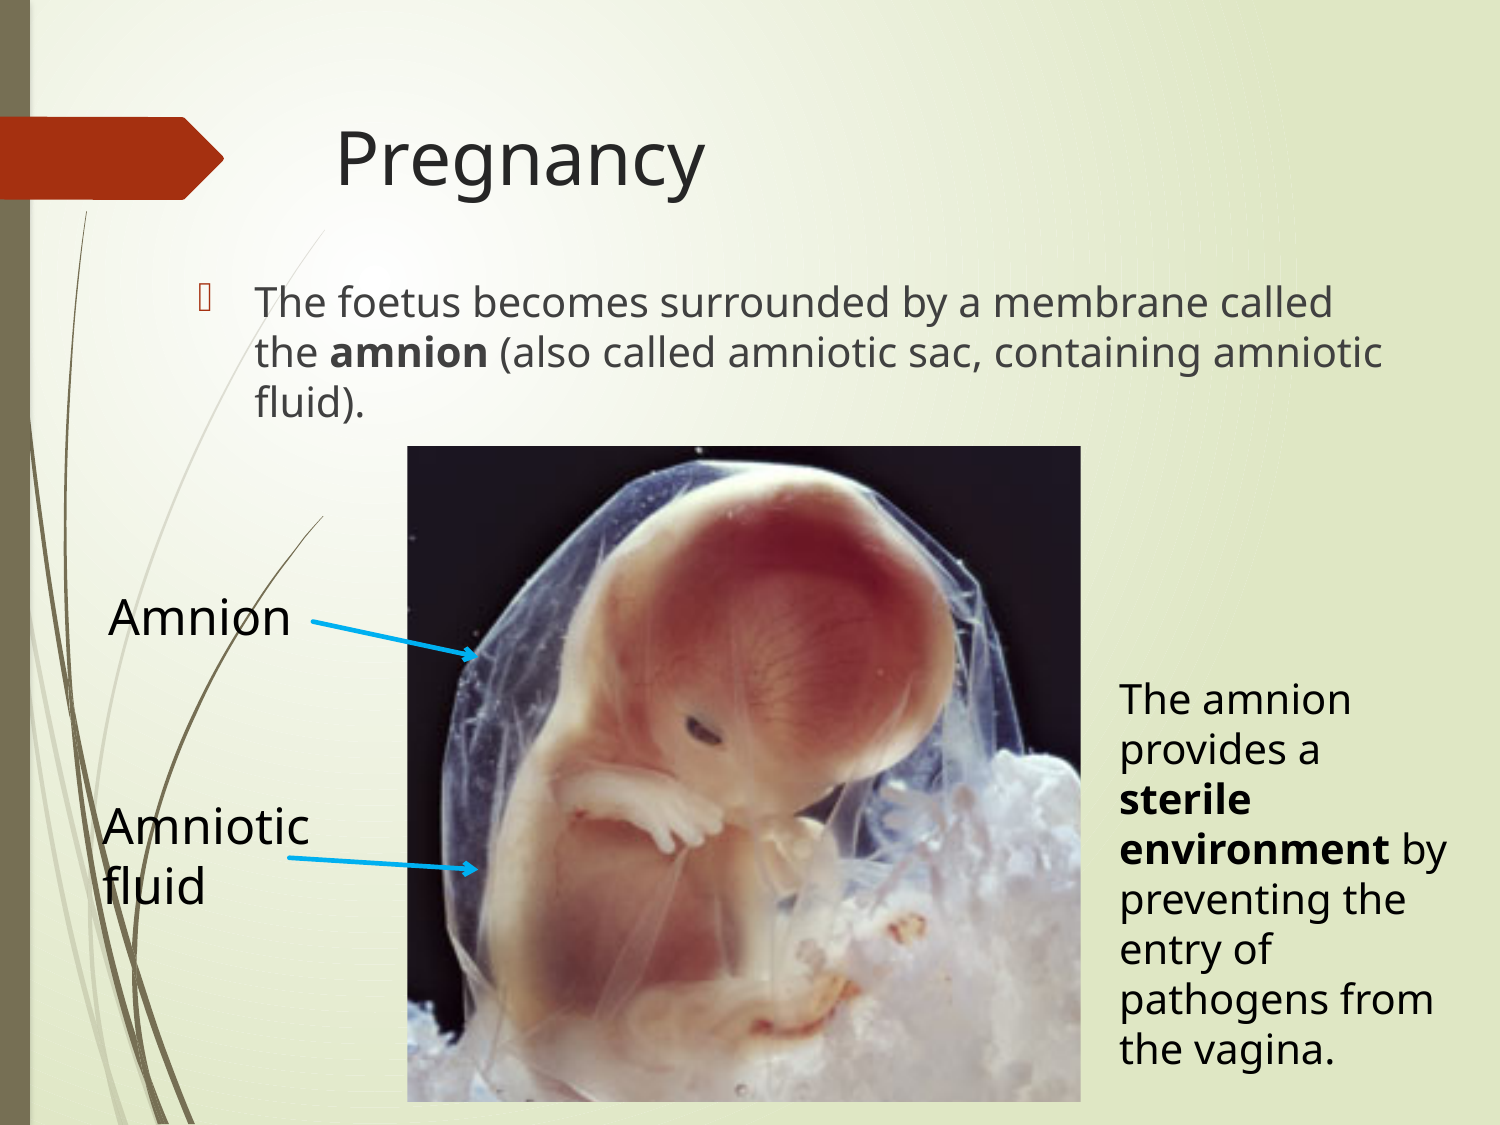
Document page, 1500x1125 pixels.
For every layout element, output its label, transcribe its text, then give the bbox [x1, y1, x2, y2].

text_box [312, 621, 479, 658]
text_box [288, 857, 479, 870]
text_box Amnion [94, 578, 331, 653]
list The foetus becomes surrounded by a membrane called the amnion (also called amniotic sac, containing amniotic fluid). [183, 268, 1424, 434]
text_box Amniotic fluid [88, 786, 361, 922]
title Pregnancy [319, 102, 1400, 268]
picture [407, 446, 1081, 1102]
text_box The amnion provides a sterile environment by preventing the entry of pathogens from the vagina. [1104, 665, 1471, 1081]
